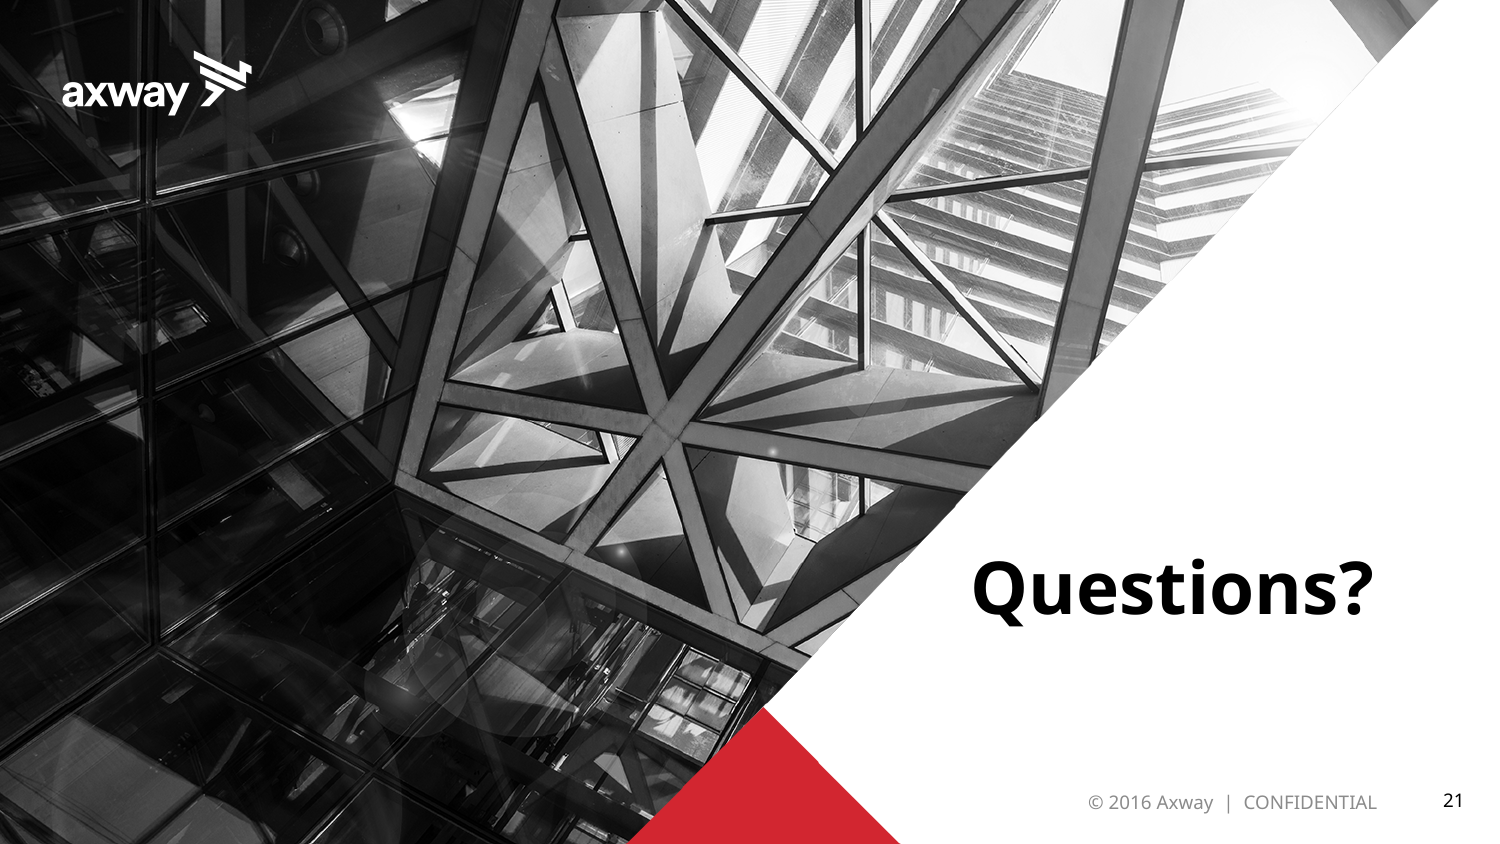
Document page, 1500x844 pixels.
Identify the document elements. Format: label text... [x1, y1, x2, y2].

picture [0, 0, 1500, 844]
footer © 2016 Axway | CONFIDENTIAL [885, 779, 1393, 824]
title Questions? [970, 501, 1454, 638]
